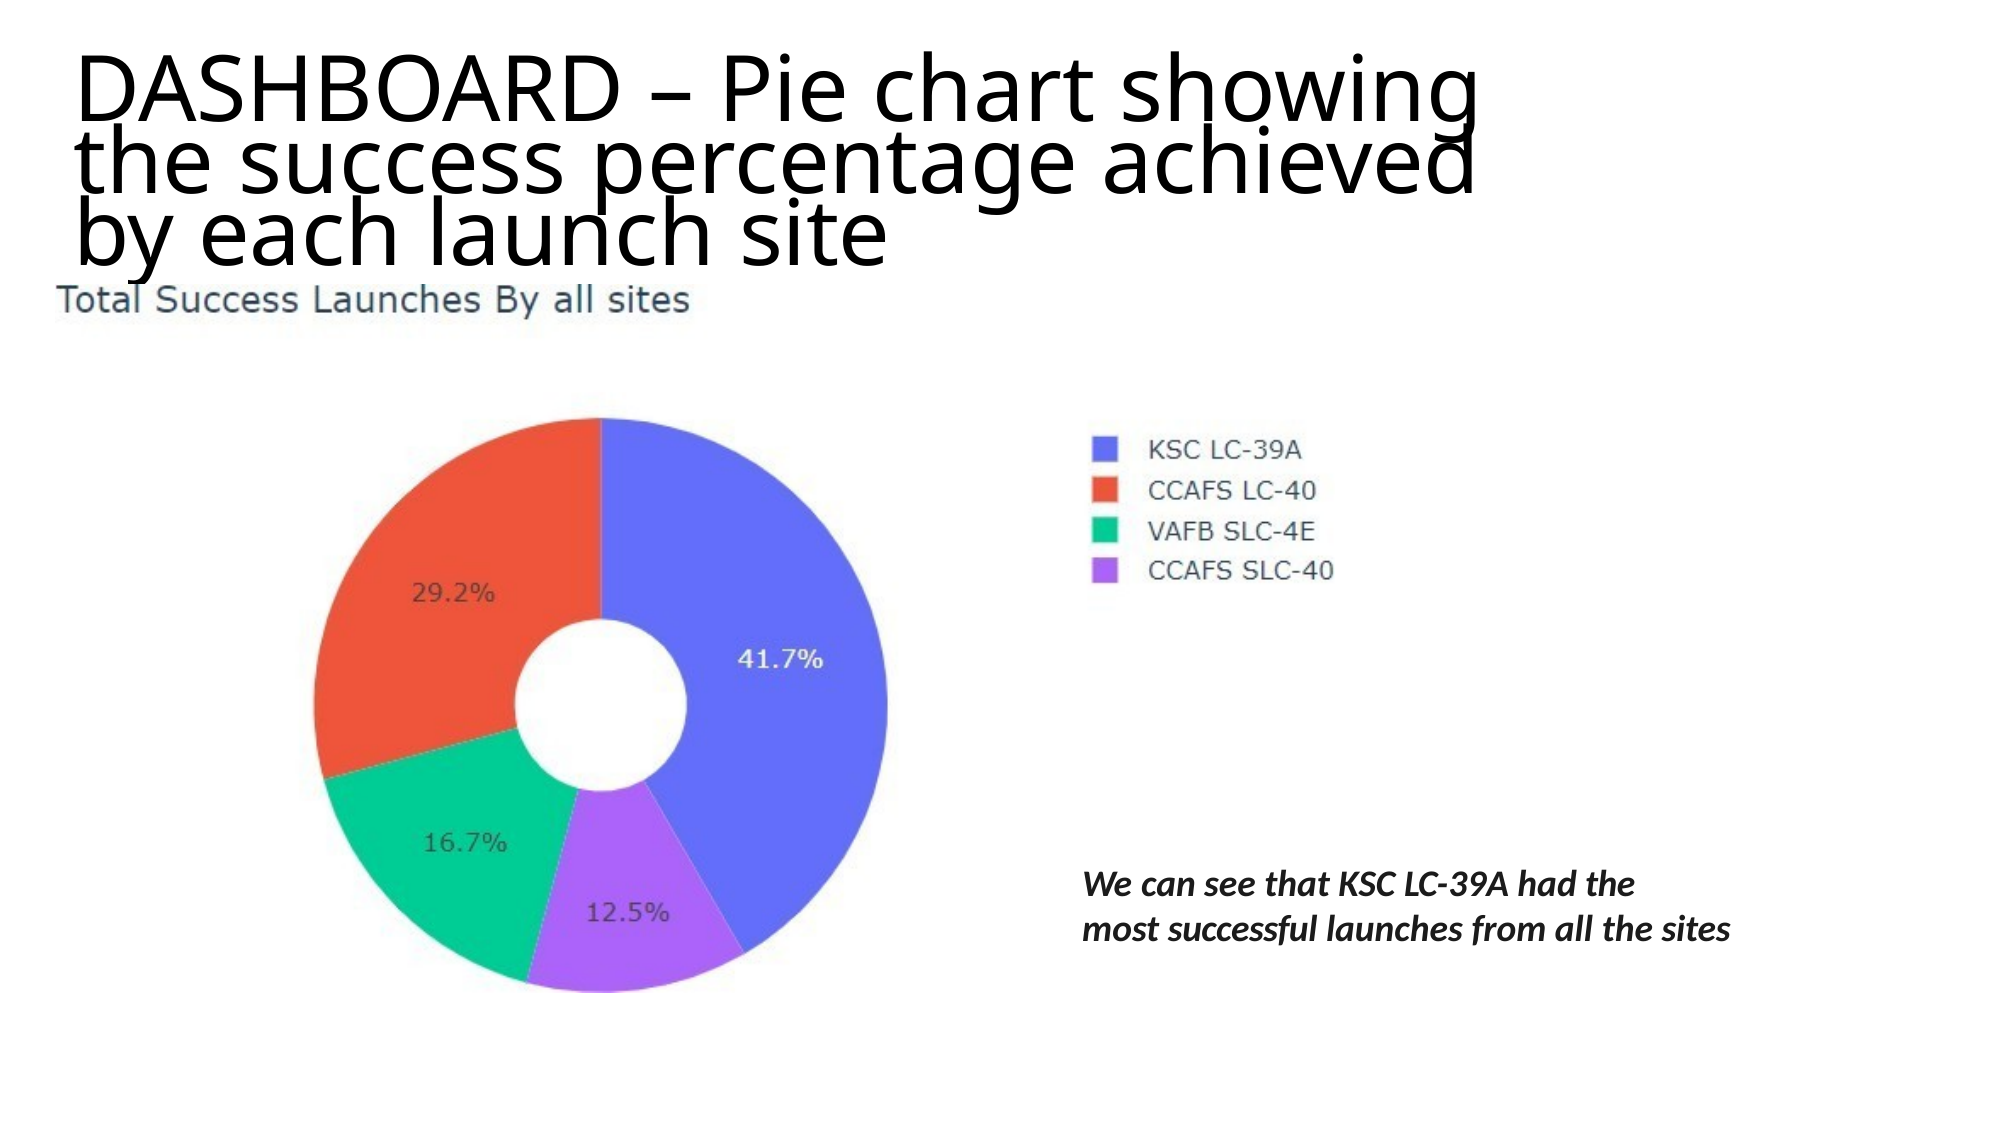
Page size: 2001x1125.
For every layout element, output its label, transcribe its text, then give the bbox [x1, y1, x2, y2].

text_box We can see that KSC LC-39A had the most successful launches from all the sites [1335, 857, 1734, 950]
picture [55, 284, 1335, 993]
title DASHBOARD – Pie chart showing the success percentage achieved by each launch site [71, 56, 1600, 284]
